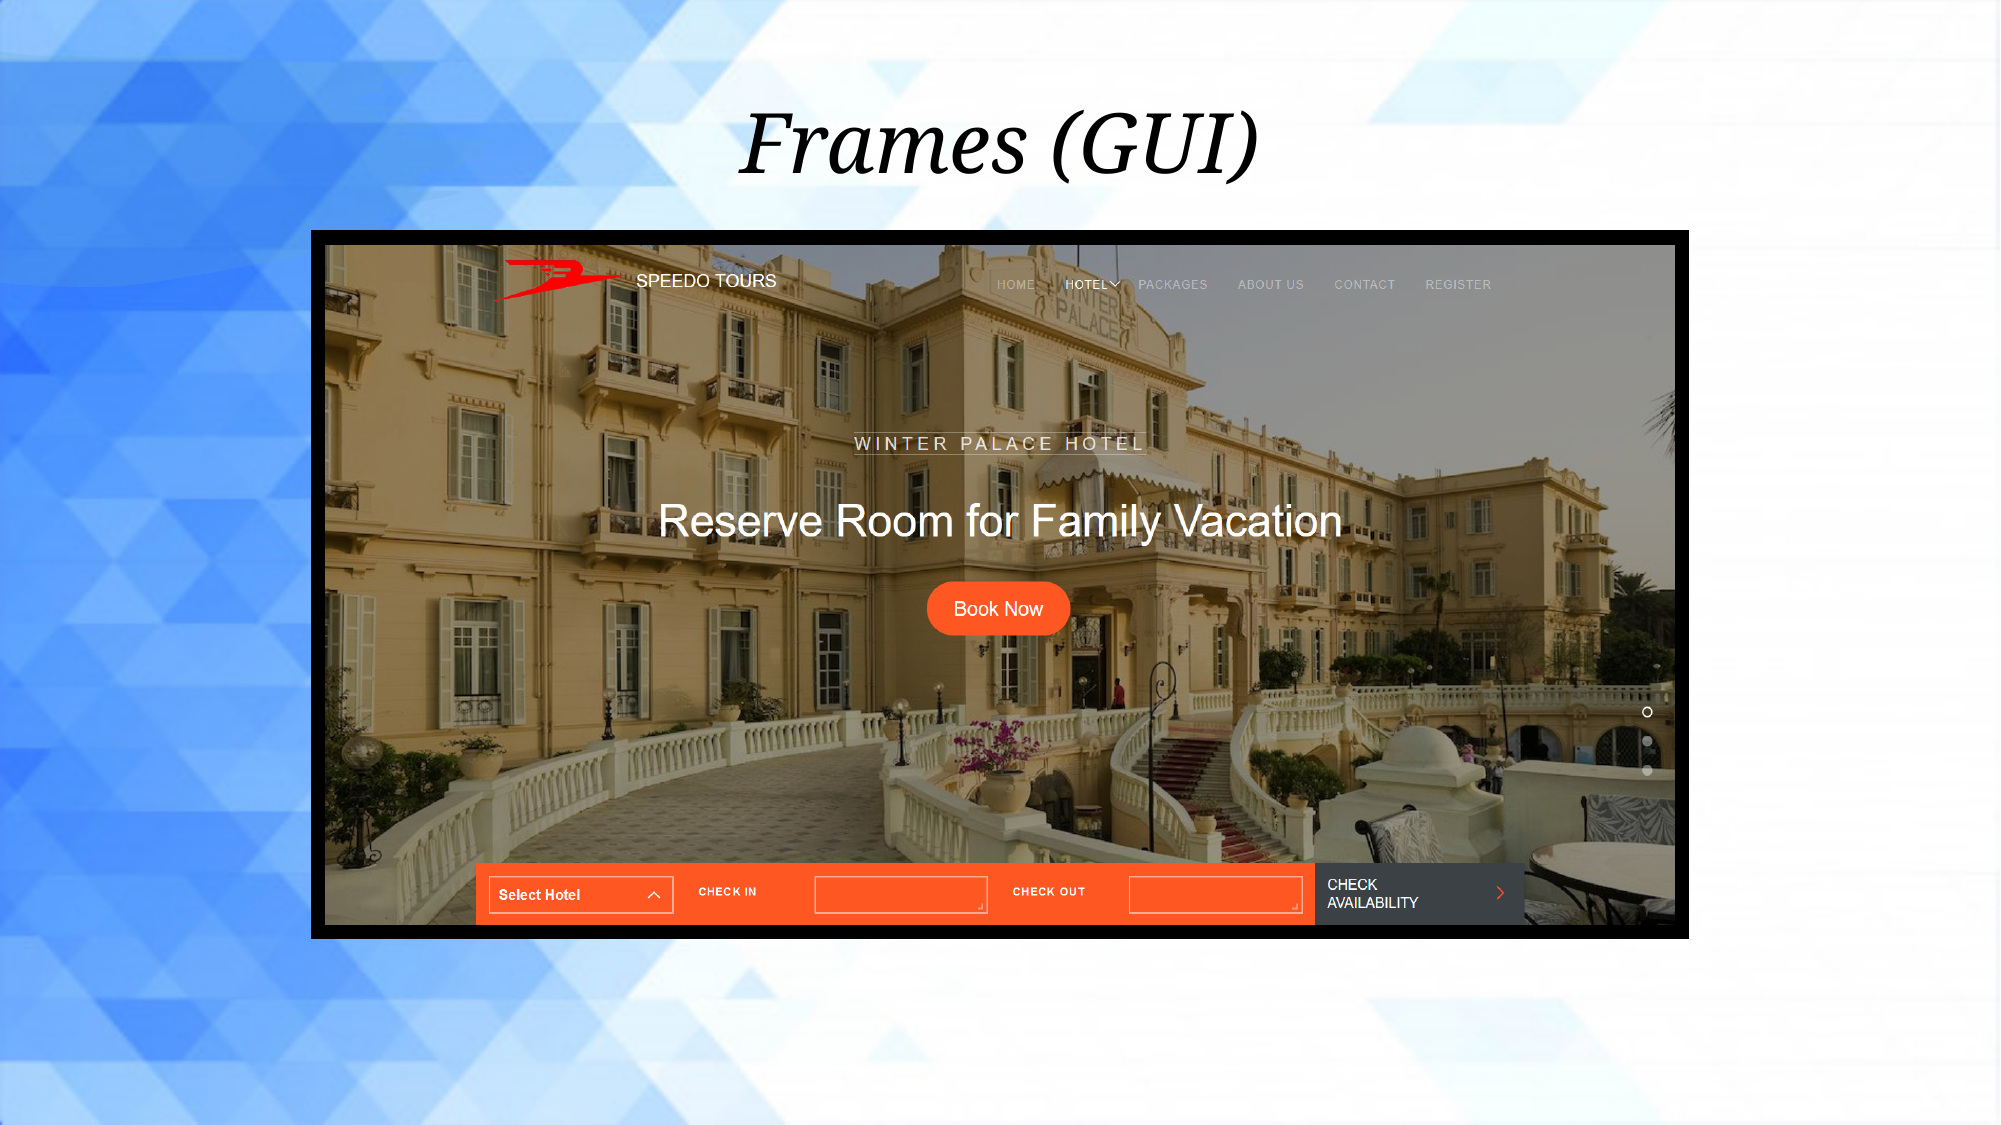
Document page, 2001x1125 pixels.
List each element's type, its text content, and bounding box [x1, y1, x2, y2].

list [325, 244, 1675, 925]
picture [0, 0, 2000, 1125]
title Frames (GUI) [135, 73, 1865, 221]
